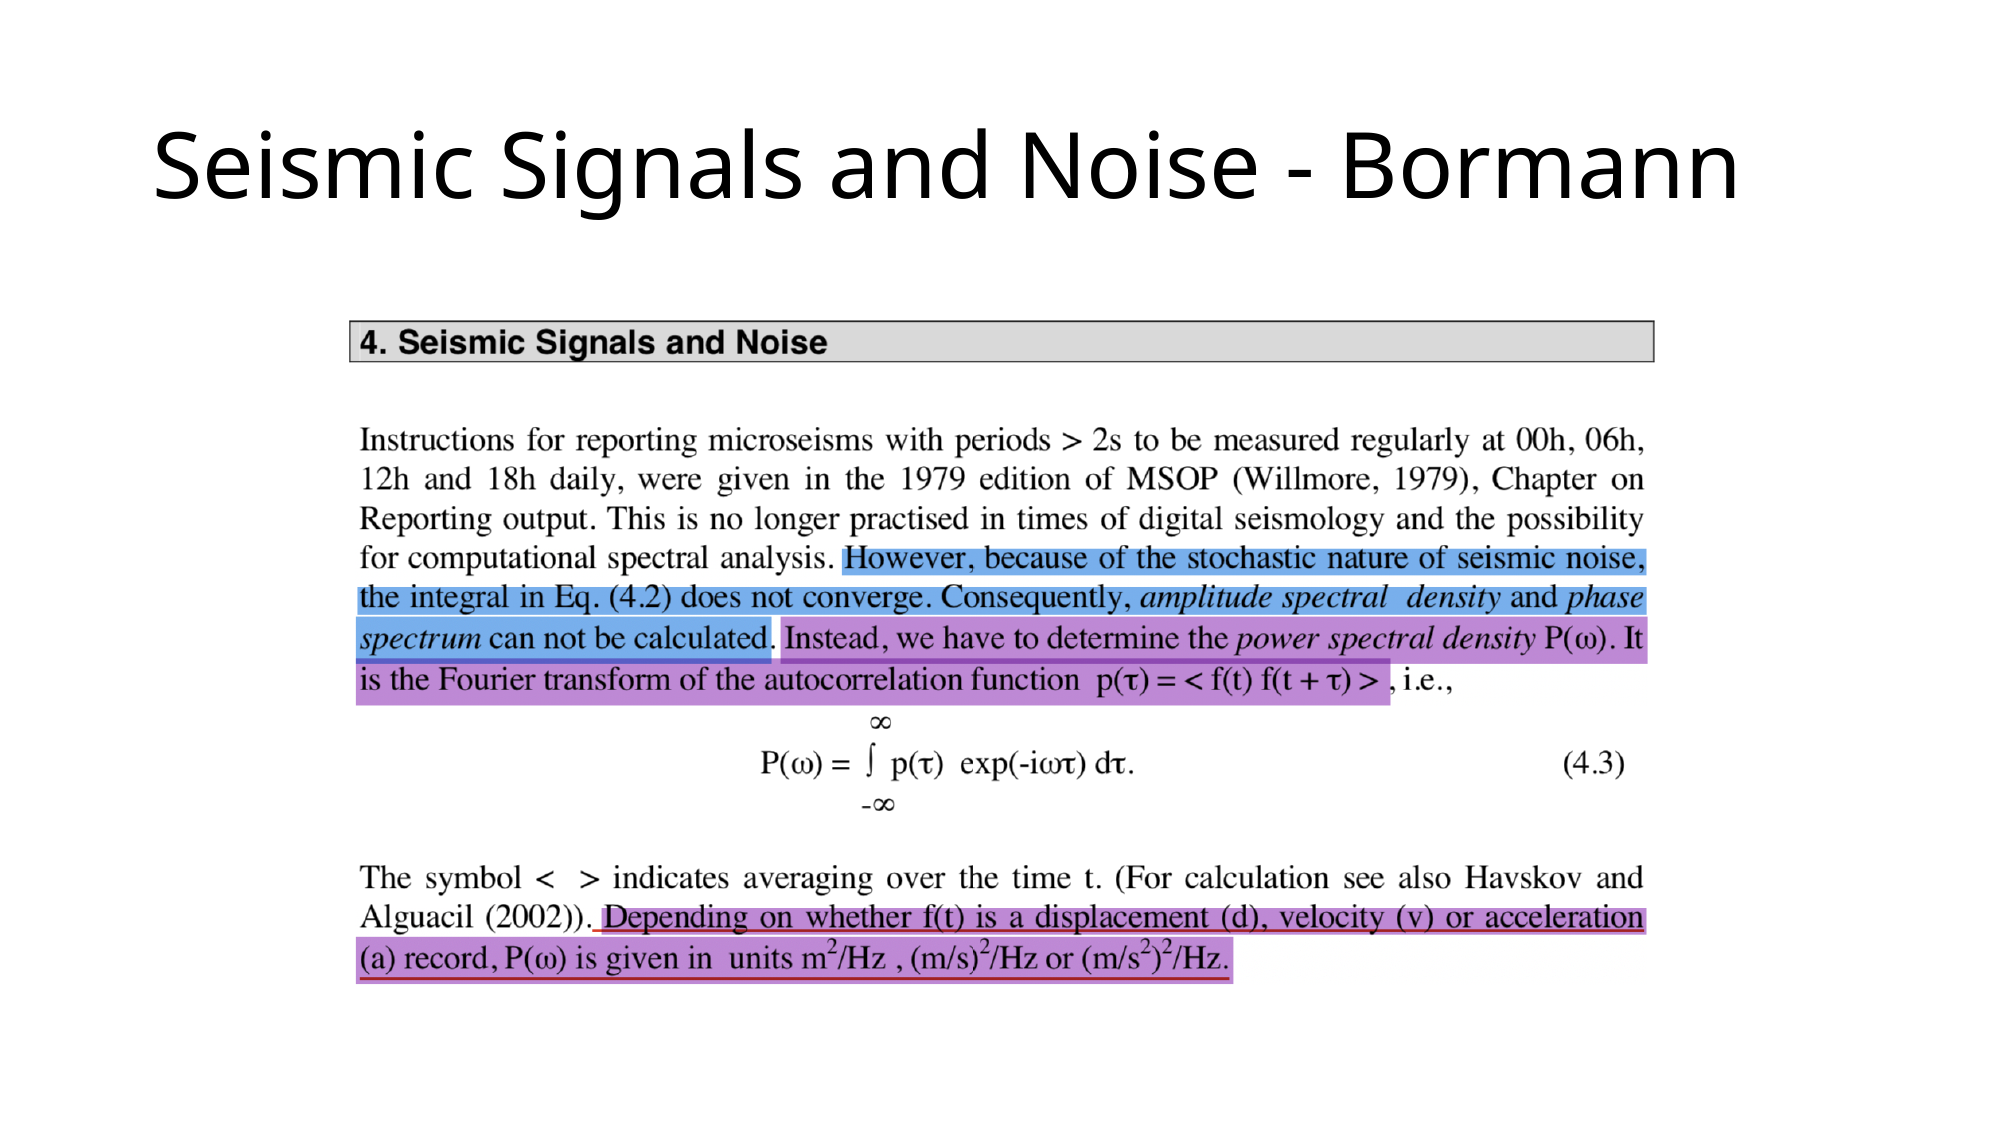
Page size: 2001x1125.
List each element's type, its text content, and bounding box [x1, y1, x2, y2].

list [330, 299, 1670, 1014]
title Seismic Signals and Noise - Bormann [137, 59, 1863, 278]
